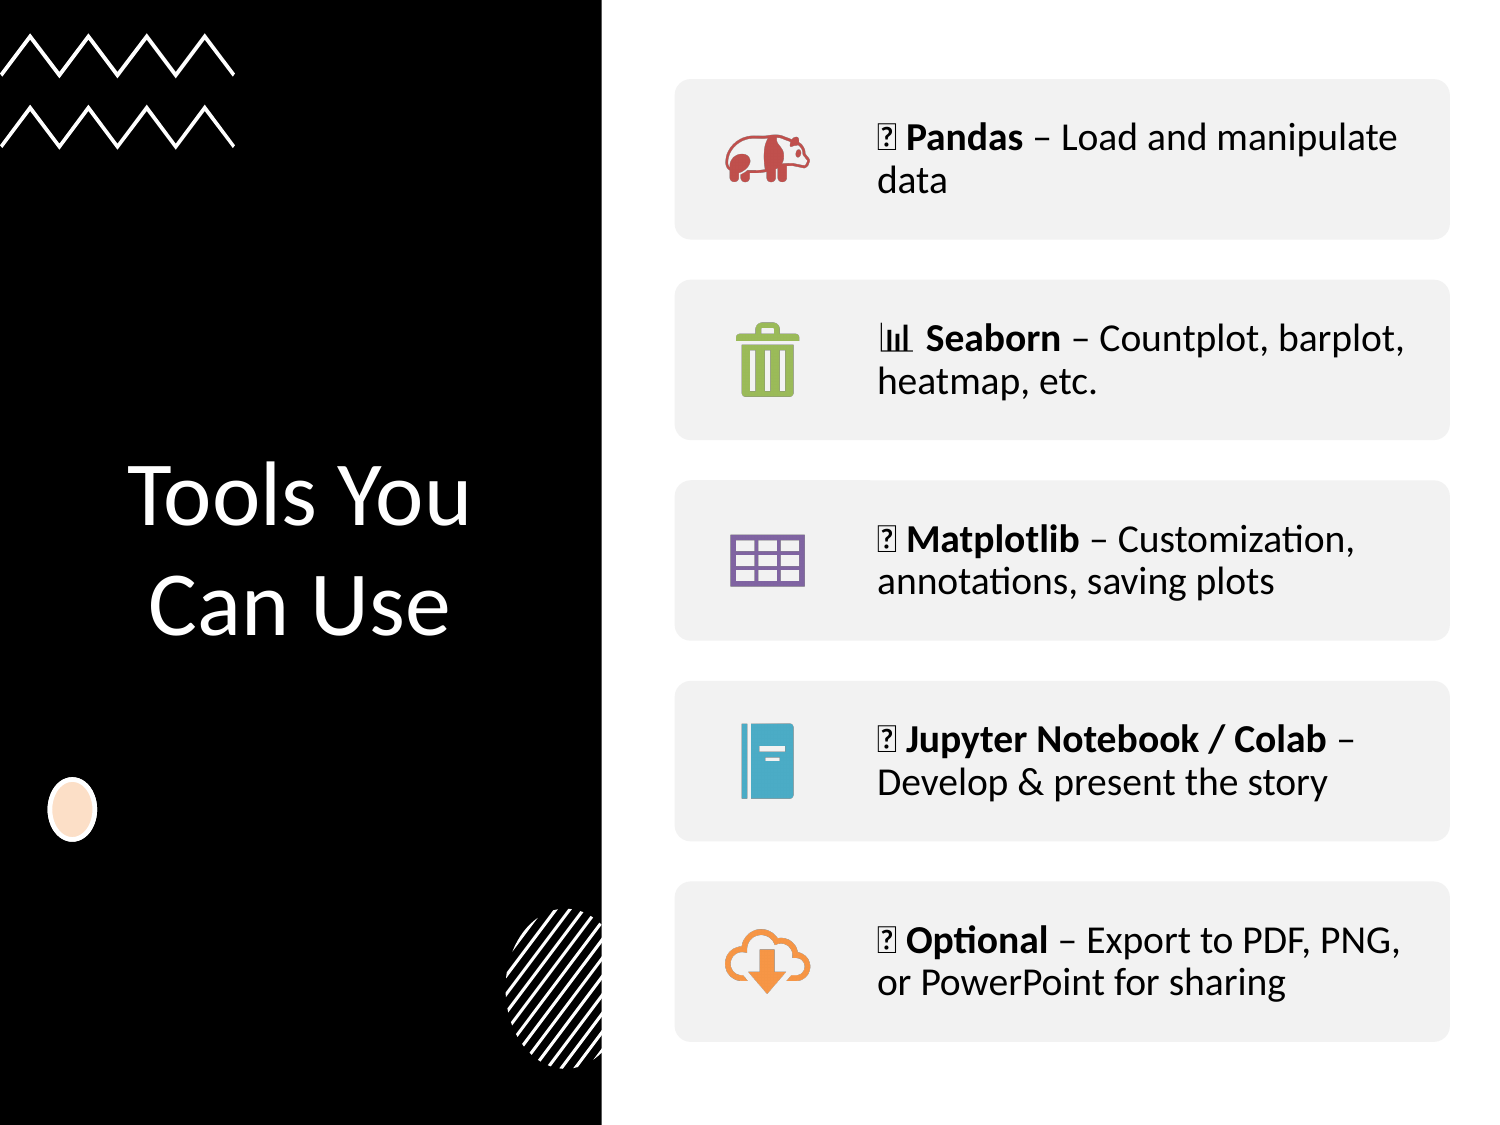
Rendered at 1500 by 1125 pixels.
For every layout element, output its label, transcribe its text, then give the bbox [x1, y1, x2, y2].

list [674, 78, 1451, 1043]
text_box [0, 33, 236, 150]
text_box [505, 908, 626, 1069]
text_box [604, 0, 1500, 1125]
text_box [0, 0, 604, 1125]
text_box [47, 777, 97, 842]
title Tools You Can Use [103, 196, 497, 892]
